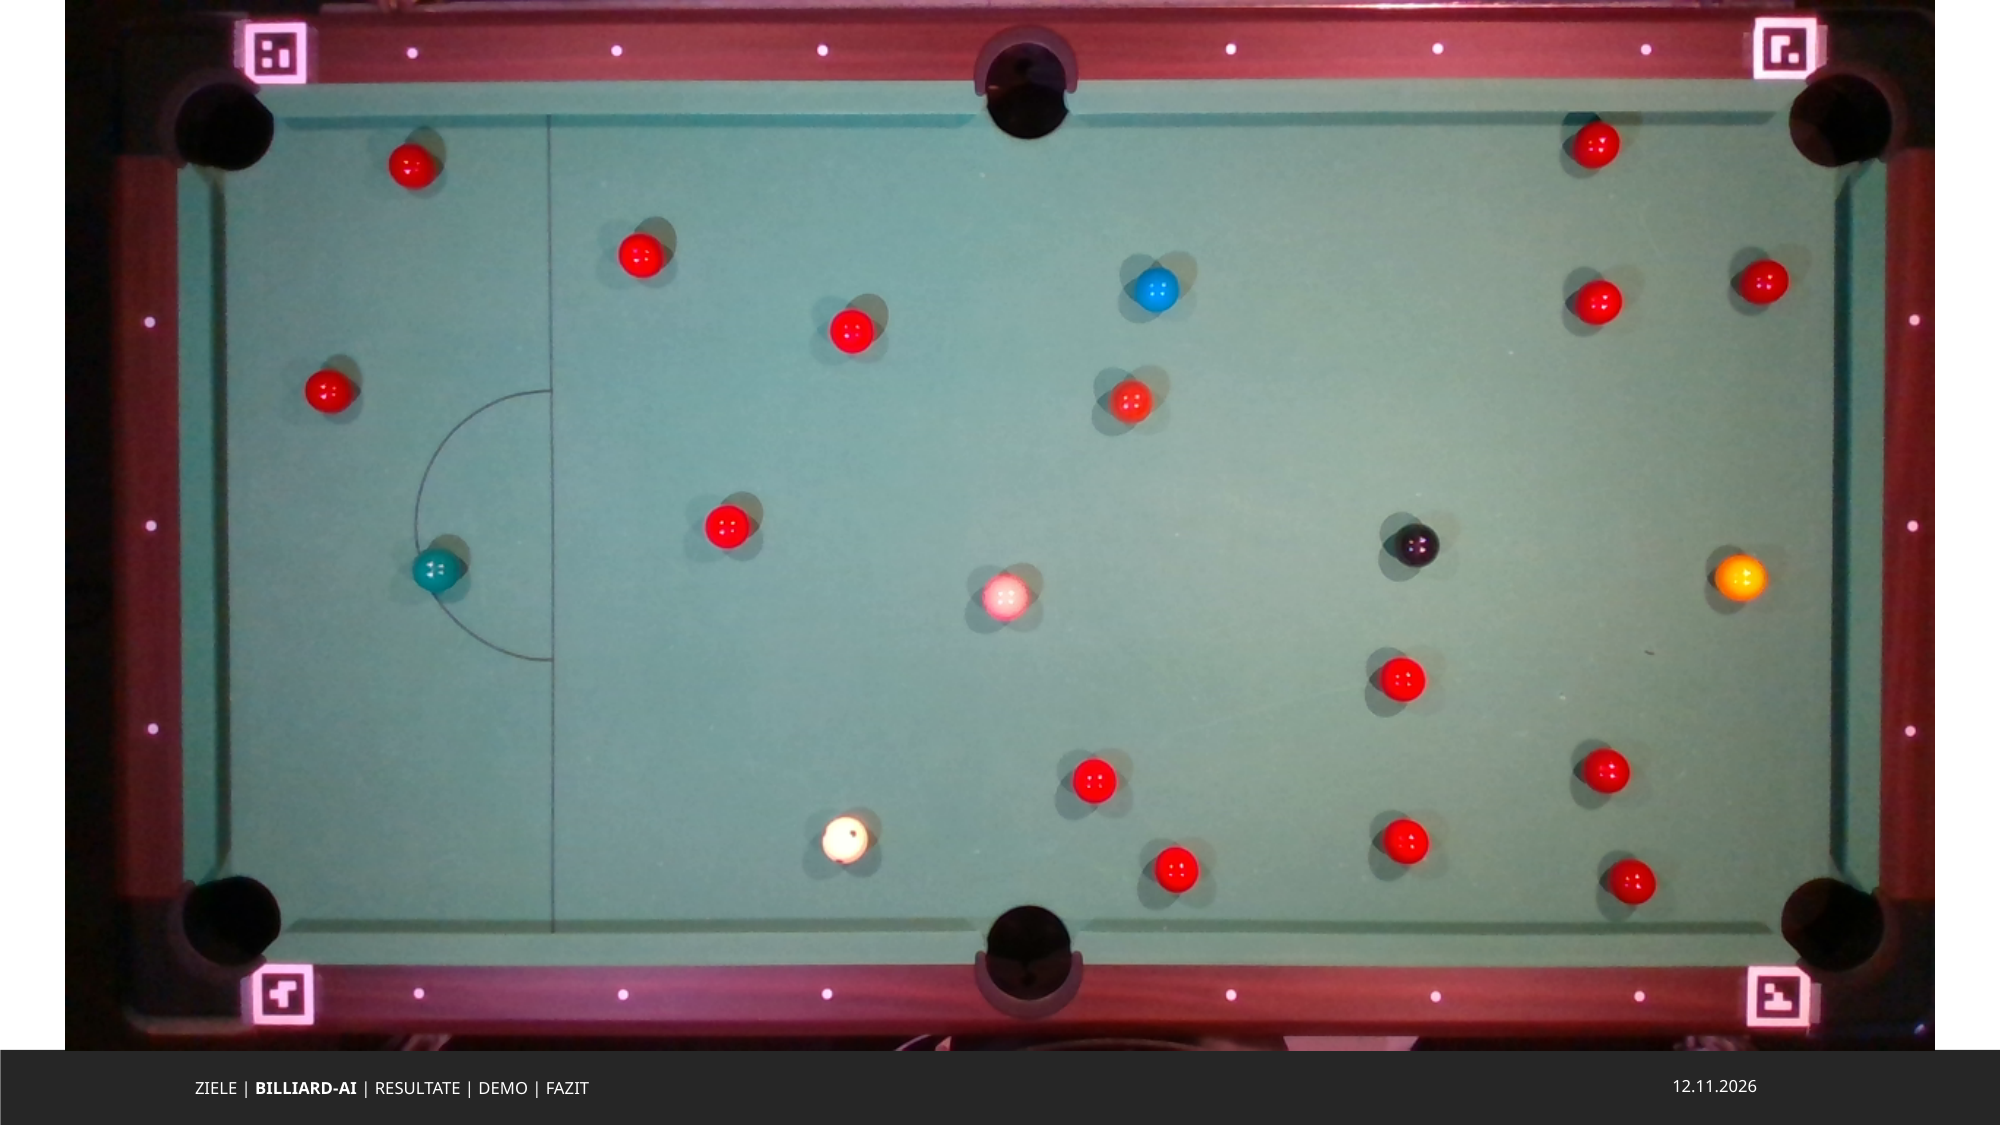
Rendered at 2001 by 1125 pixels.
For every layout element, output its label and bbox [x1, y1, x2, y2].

list [65, 0, 1935, 1052]
slide_number [1348, 1059, 1773, 1118]
